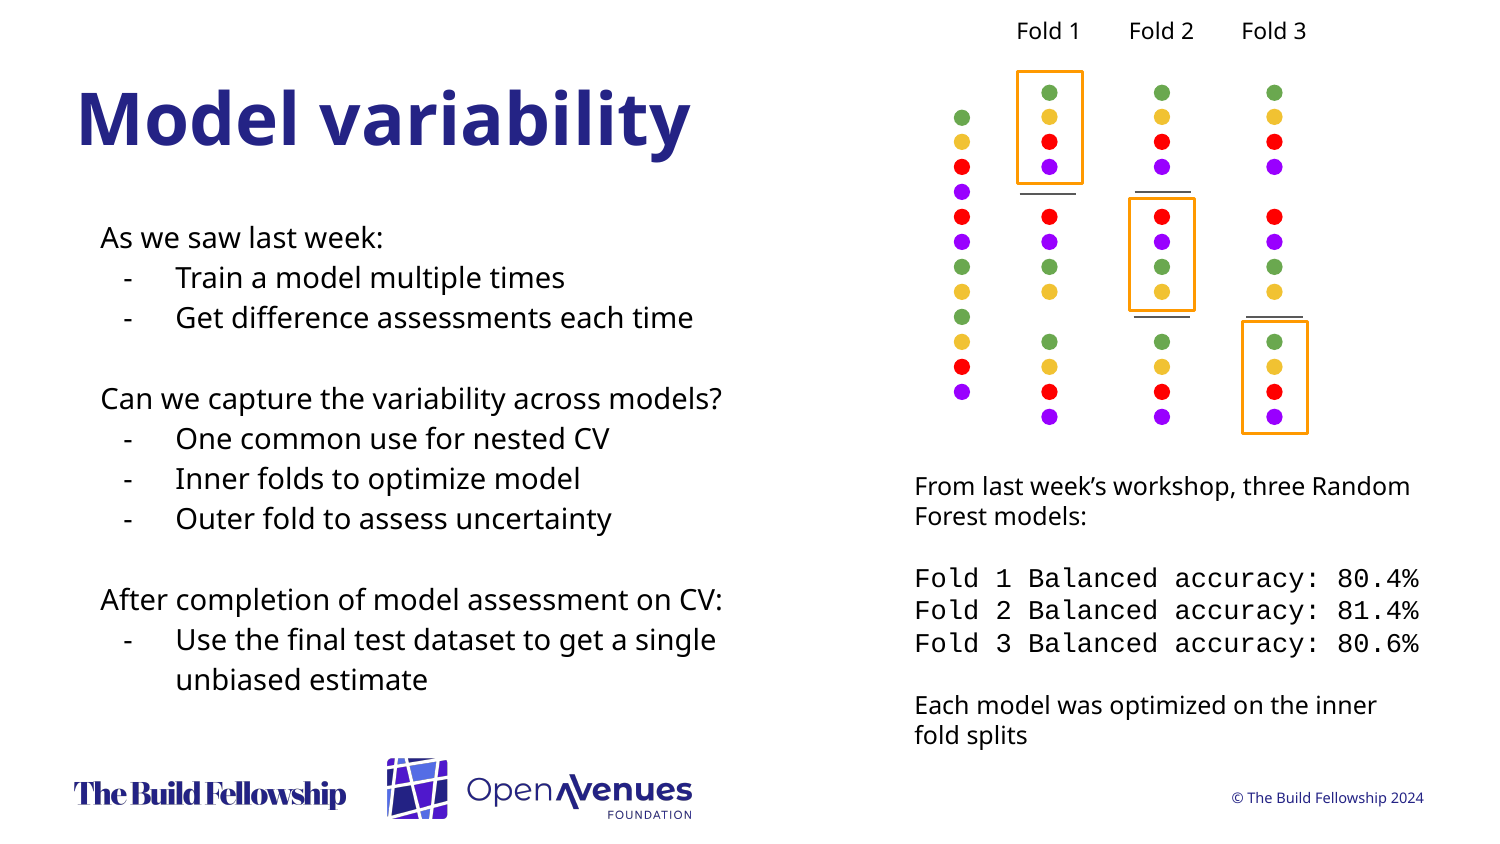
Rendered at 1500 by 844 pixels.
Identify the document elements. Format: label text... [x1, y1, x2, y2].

picture [387, 758, 692, 820]
text_box [1266, 108, 1283, 126]
text_box [1041, 283, 1058, 301]
text_box [953, 233, 971, 248]
text_box Fold 1 [1001, 1, 1113, 62]
text_box [1129, 198, 1195, 311]
text_box [953, 308, 971, 326]
text_box [1266, 133, 1283, 151]
title Model variability [75, 72, 1168, 246]
text_box [1266, 233, 1283, 251]
text_box [953, 383, 971, 401]
text_box [1153, 333, 1171, 351]
text_box Fold 2 [1113, 1, 1226, 62]
text_box [1041, 258, 1058, 276]
text_box [1153, 133, 1171, 151]
text_box [1153, 358, 1171, 376]
text_box [1266, 258, 1283, 276]
text_box [1041, 208, 1058, 226]
text_box From last week’s workshop, three Random Forest models: Fold 1 Balanced accuracy: 80.4% Fold 2 Balanced accuracy: 81.4% Fold 3 Balanced accuracy: 80.6% Each model was optimized on the inner fold splits [899, 455, 1443, 691]
text_box [1266, 283, 1283, 301]
text_box [1041, 408, 1058, 426]
text_box [953, 208, 971, 226]
picture [74, 781, 346, 810]
text_box Fold 3 [1226, 1, 1435, 62]
text_box [953, 358, 971, 376]
text_box [1153, 108, 1171, 126]
text_box [1266, 158, 1283, 176]
text_box [1153, 84, 1171, 101]
text_box [1266, 208, 1283, 226]
text_box [1041, 233, 1058, 251]
text_box [1266, 84, 1283, 101]
text_box [1153, 408, 1171, 426]
text_box [1153, 383, 1171, 401]
text_box [1041, 383, 1058, 401]
text_box [1041, 358, 1058, 376]
text_box [953, 158, 971, 176]
text_box [953, 283, 971, 301]
text_box [1242, 321, 1308, 434]
text_box As we saw last week: Train a model multiple times Get difference assessments each time Can we capture the variability across models? One common use for nested CV Inner folds to optimize model Outer fold to assess uncertainty After completion of model assessment on CV: Use the final test dataset to get a single unbiased estimate [85, 199, 844, 734]
text_box [953, 258, 971, 276]
text_box [1041, 333, 1058, 351]
text_box [1017, 71, 1083, 184]
text_box [953, 109, 971, 126]
text_box [953, 133, 971, 151]
text_box [953, 333, 971, 351]
text_box [1153, 158, 1171, 176]
text_box [953, 183, 971, 201]
